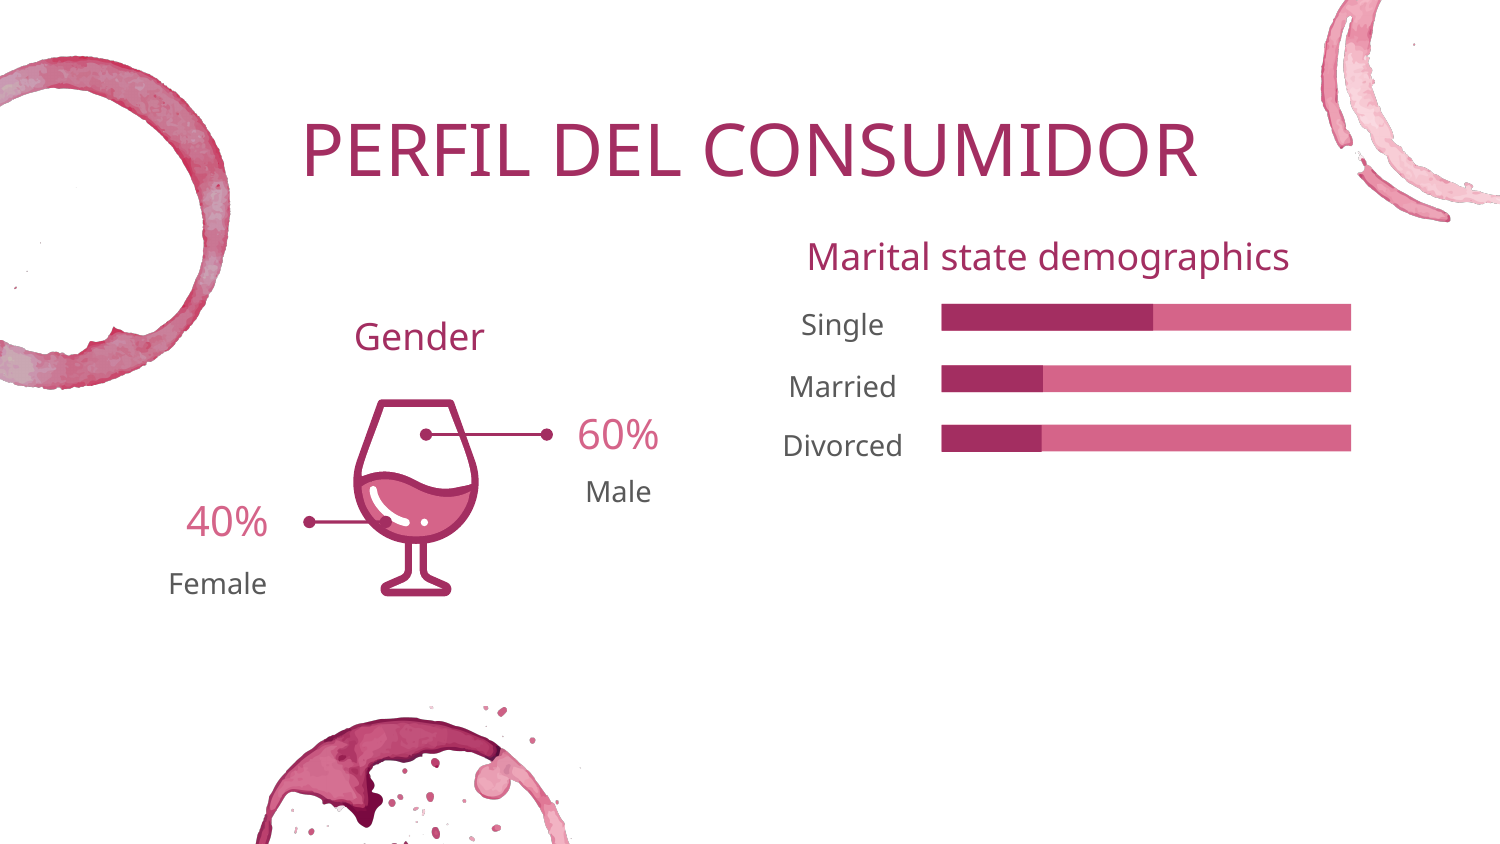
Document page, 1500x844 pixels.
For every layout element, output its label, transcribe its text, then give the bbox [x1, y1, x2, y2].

title 60% [546, 392, 691, 458]
text_box Gender [95, 297, 745, 354]
subtitle Female [135, 550, 300, 615]
title PERFIL DEL CONSUMIDOR [116, 88, 1383, 182]
subtitle Married [745, 353, 940, 405]
picture [1316, 0, 1500, 234]
picture [0, 53, 241, 393]
picture [232, 706, 608, 844]
subtitle Single [745, 291, 940, 343]
subtitle Divorced [745, 412, 940, 464]
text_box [941, 364, 1352, 393]
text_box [941, 303, 1352, 331]
subtitle Male [546, 458, 691, 544]
title 40% [156, 479, 300, 550]
text_box Marital state demographics [785, 218, 1311, 269]
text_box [351, 399, 481, 597]
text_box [941, 424, 1352, 453]
